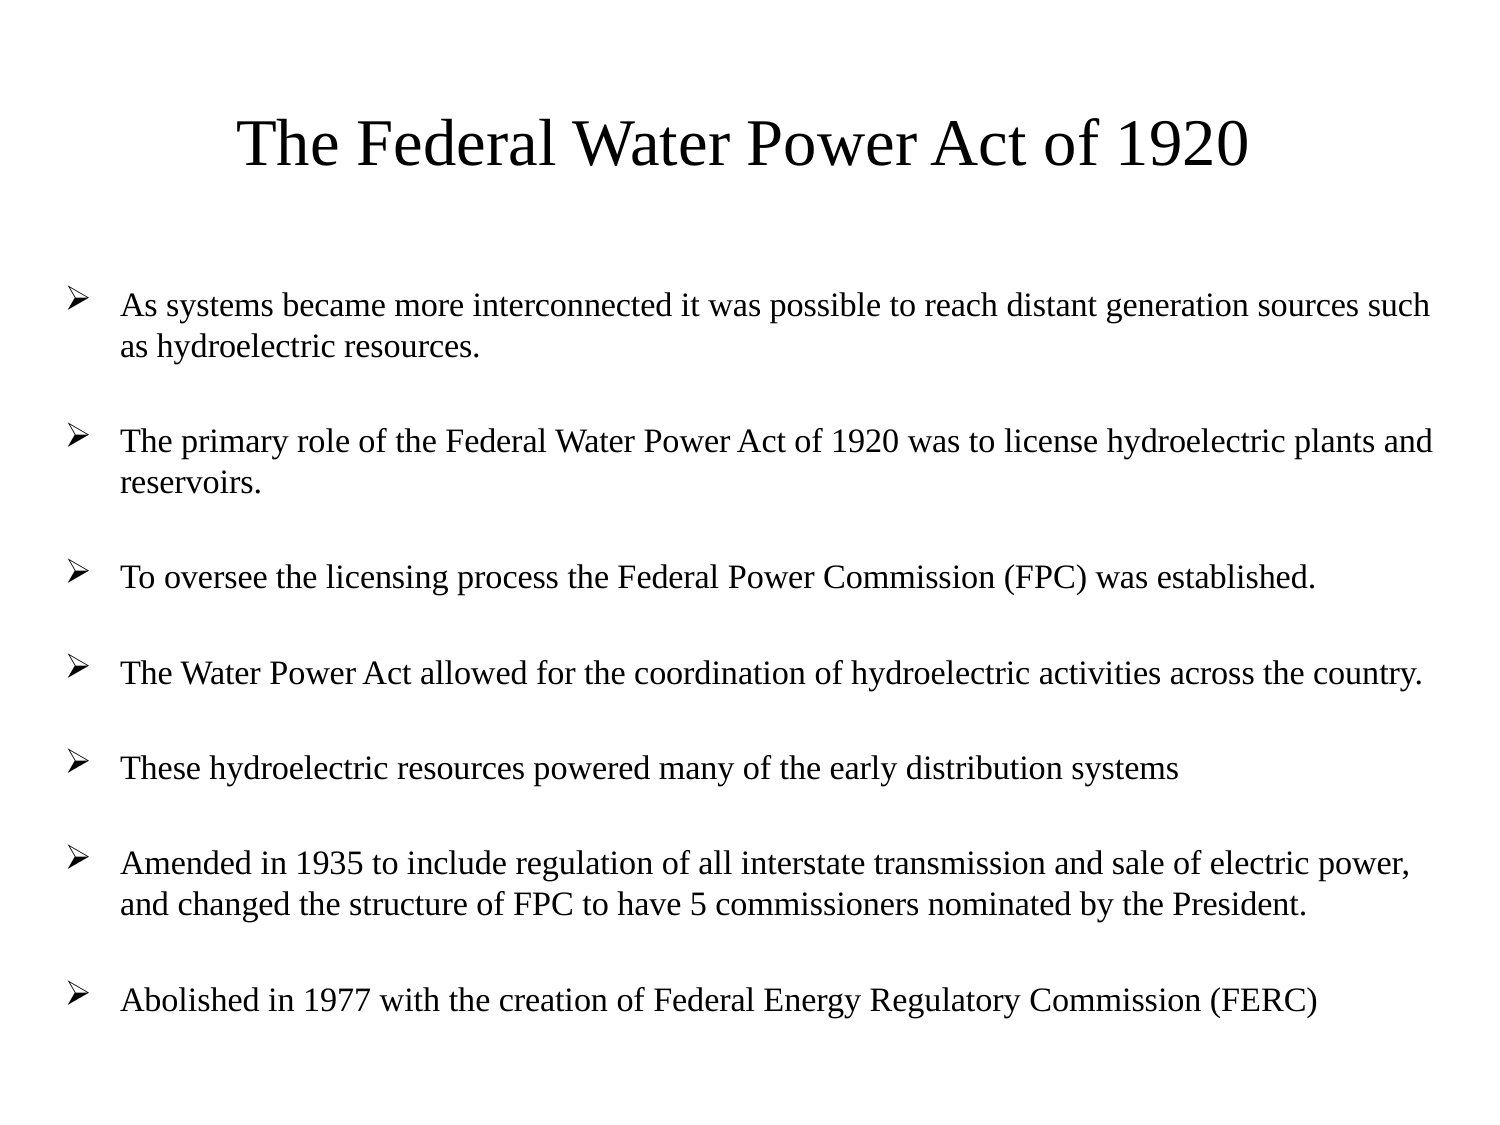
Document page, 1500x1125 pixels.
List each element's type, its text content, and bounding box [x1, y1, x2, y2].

title The Federal Water Power Act of 1920 [37, 45, 1450, 233]
text_box As systems became more interconnected it was possible to reach distant generation sources such as hydroelectric resources. The primary role of the Federal Water Power Act of 1920 was to license hydroelectric plants and reservoirs. To oversee the licensing process the Federal Power Commission (FPC) was established. The Water Power Act allowed for the coordination of hydroelectric activities across the country. These hydroelectric resources powered many of the early distribution systems Amended in 1935 to include regulation of all interstate transmission and sale of electric power, and changed the structure of FPC to have 5 commissioners nominated by the President. Abolished in 1977 with the creation of Federal Energy Regulatory Commission (FERC) [49, 275, 1463, 1063]
